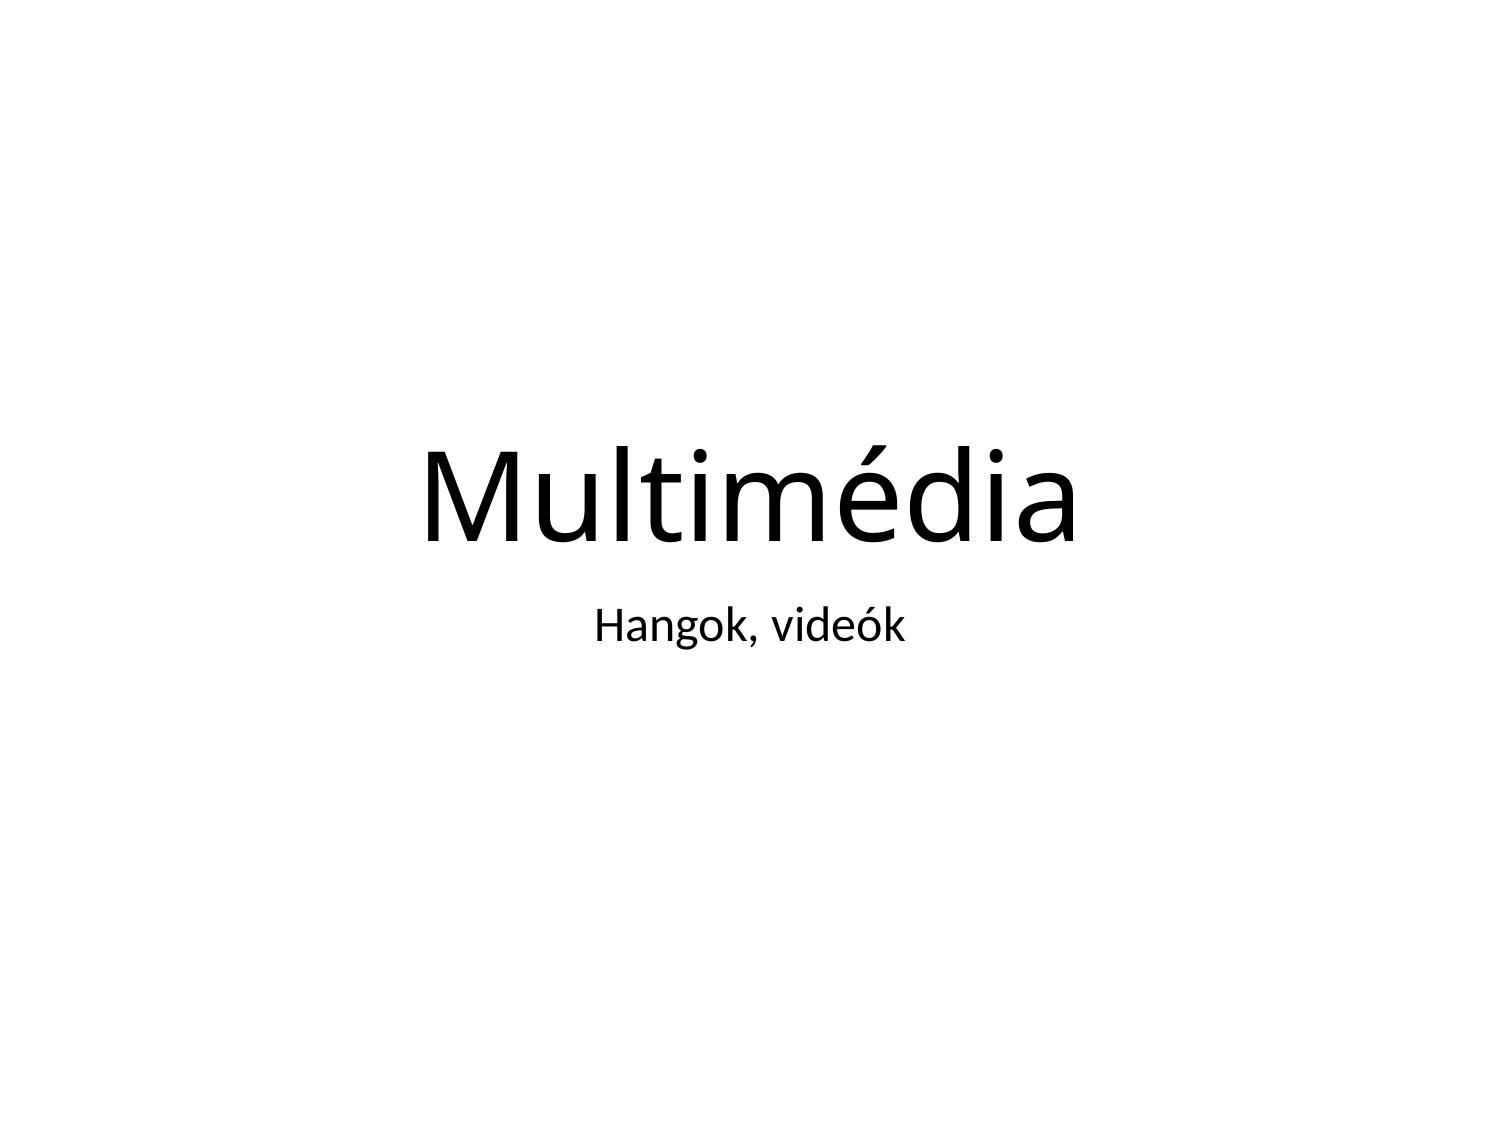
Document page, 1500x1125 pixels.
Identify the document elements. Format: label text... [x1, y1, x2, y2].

subtitle Hangok, videók [187, 590, 1313, 863]
title Multimédia [112, 184, 1388, 576]
